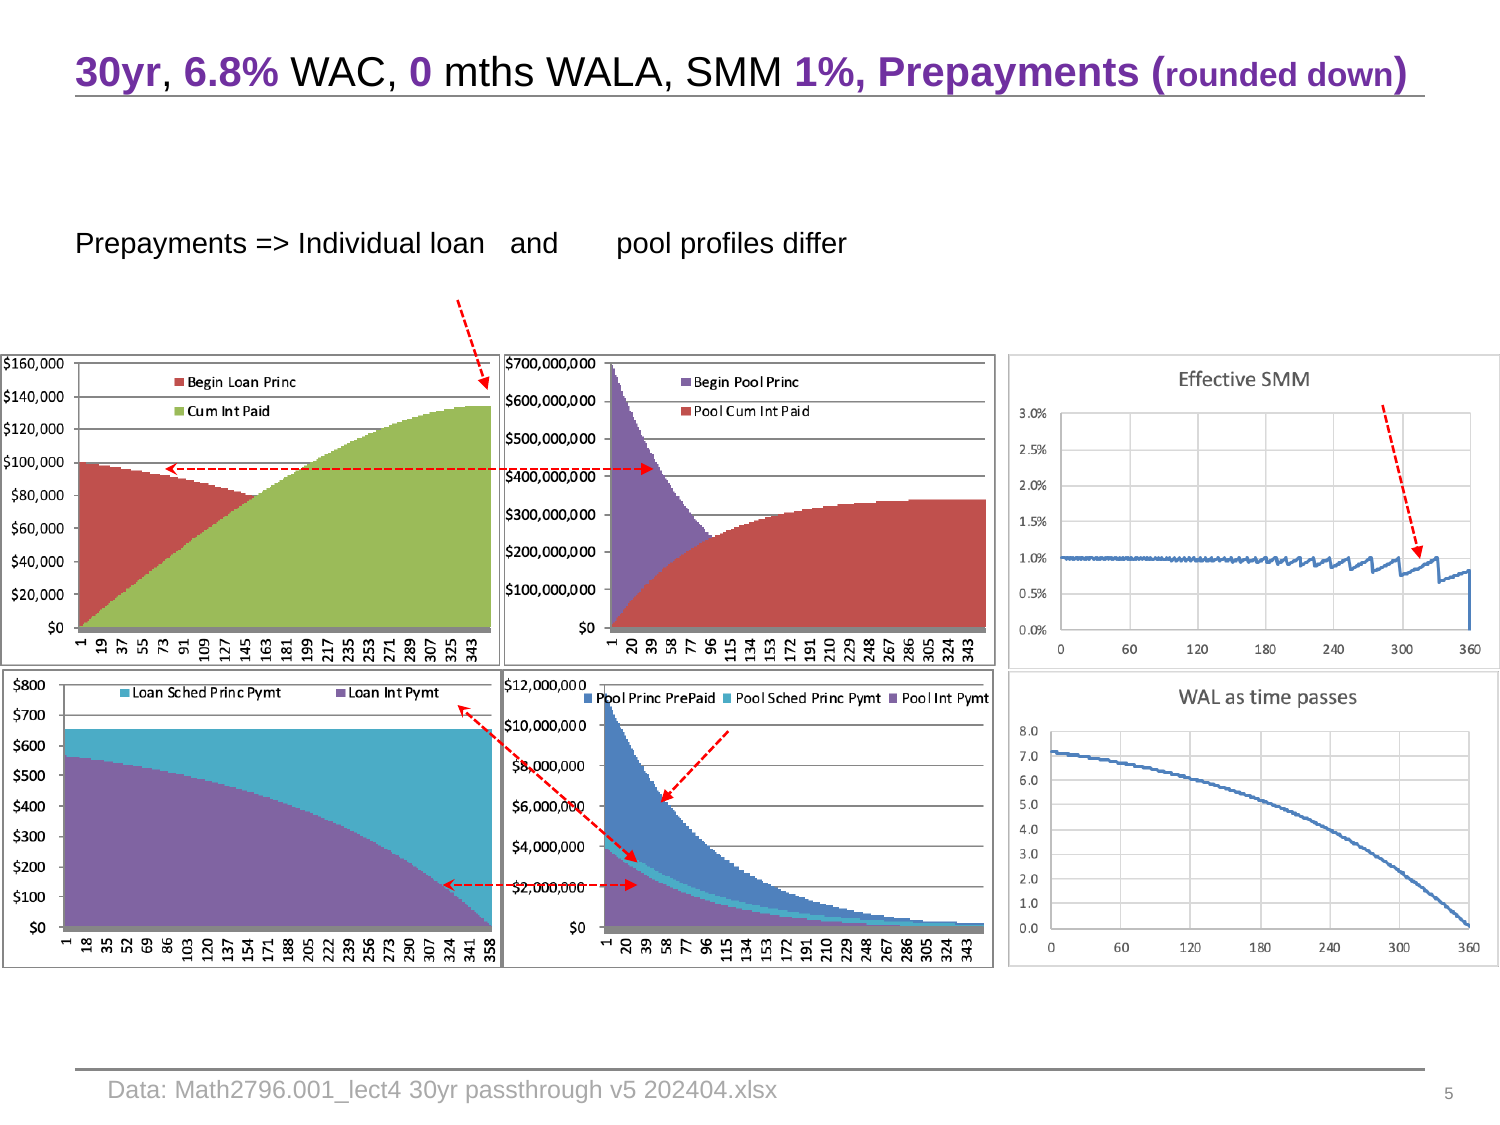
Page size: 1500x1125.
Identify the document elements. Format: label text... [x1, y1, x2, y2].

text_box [1382, 404, 1421, 560]
text_box Data: Math2796.001_lect4 30yr passthrough v5 202404.xlsx [92, 1066, 843, 1112]
list Prepayments => Individual loan and pool profiles differ [75, 217, 1424, 351]
title 30yr, 6.8% WAC, 0 mths WALA, SMM 1%, Prepayments (rounded down) [75, 45, 1424, 96]
picture [0, 352, 1500, 968]
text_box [457, 299, 488, 391]
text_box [457, 704, 638, 863]
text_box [660, 731, 729, 803]
